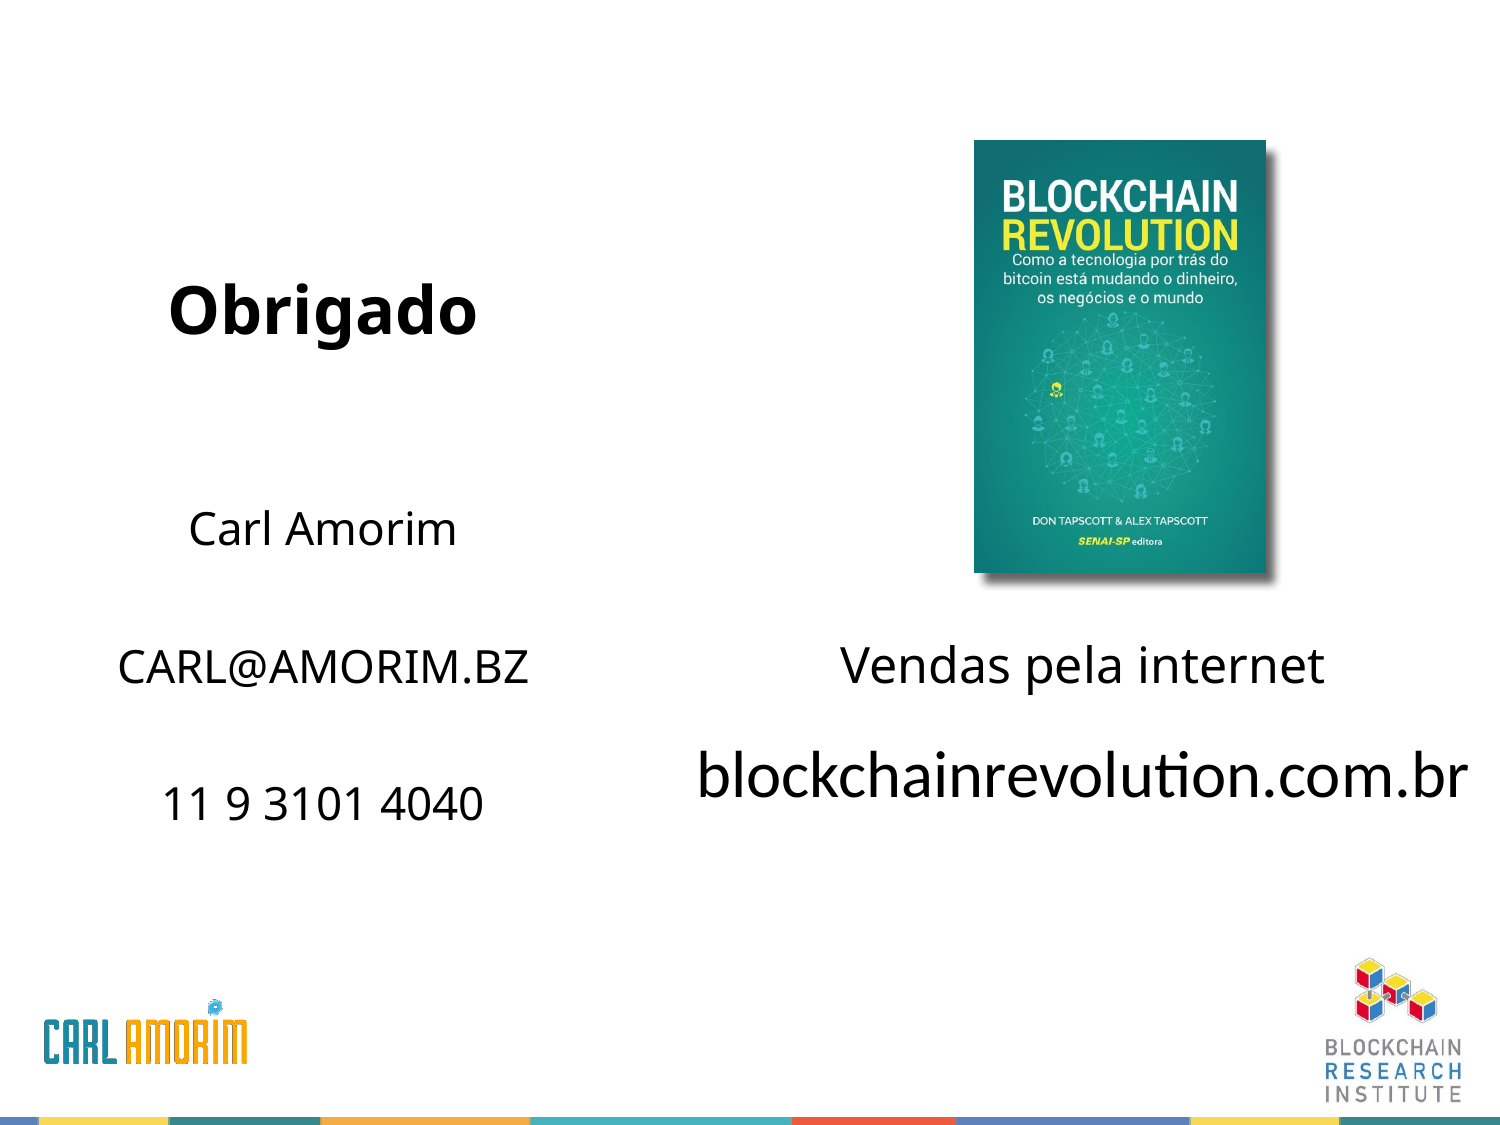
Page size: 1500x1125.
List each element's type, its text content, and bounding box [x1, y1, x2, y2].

picture [401, 18, 1266, 573]
text_box Obrigado [0, 260, 974, 356]
picture [38, 995, 252, 1068]
picture [0, 937, 1500, 1125]
text_box Carl Amorim CARL@AMORIM.BZ 11 9 3101 4040 [0, 410, 975, 838]
text_box Vendas pela internet blockchainrevolution.com.br [666, 625, 1500, 819]
